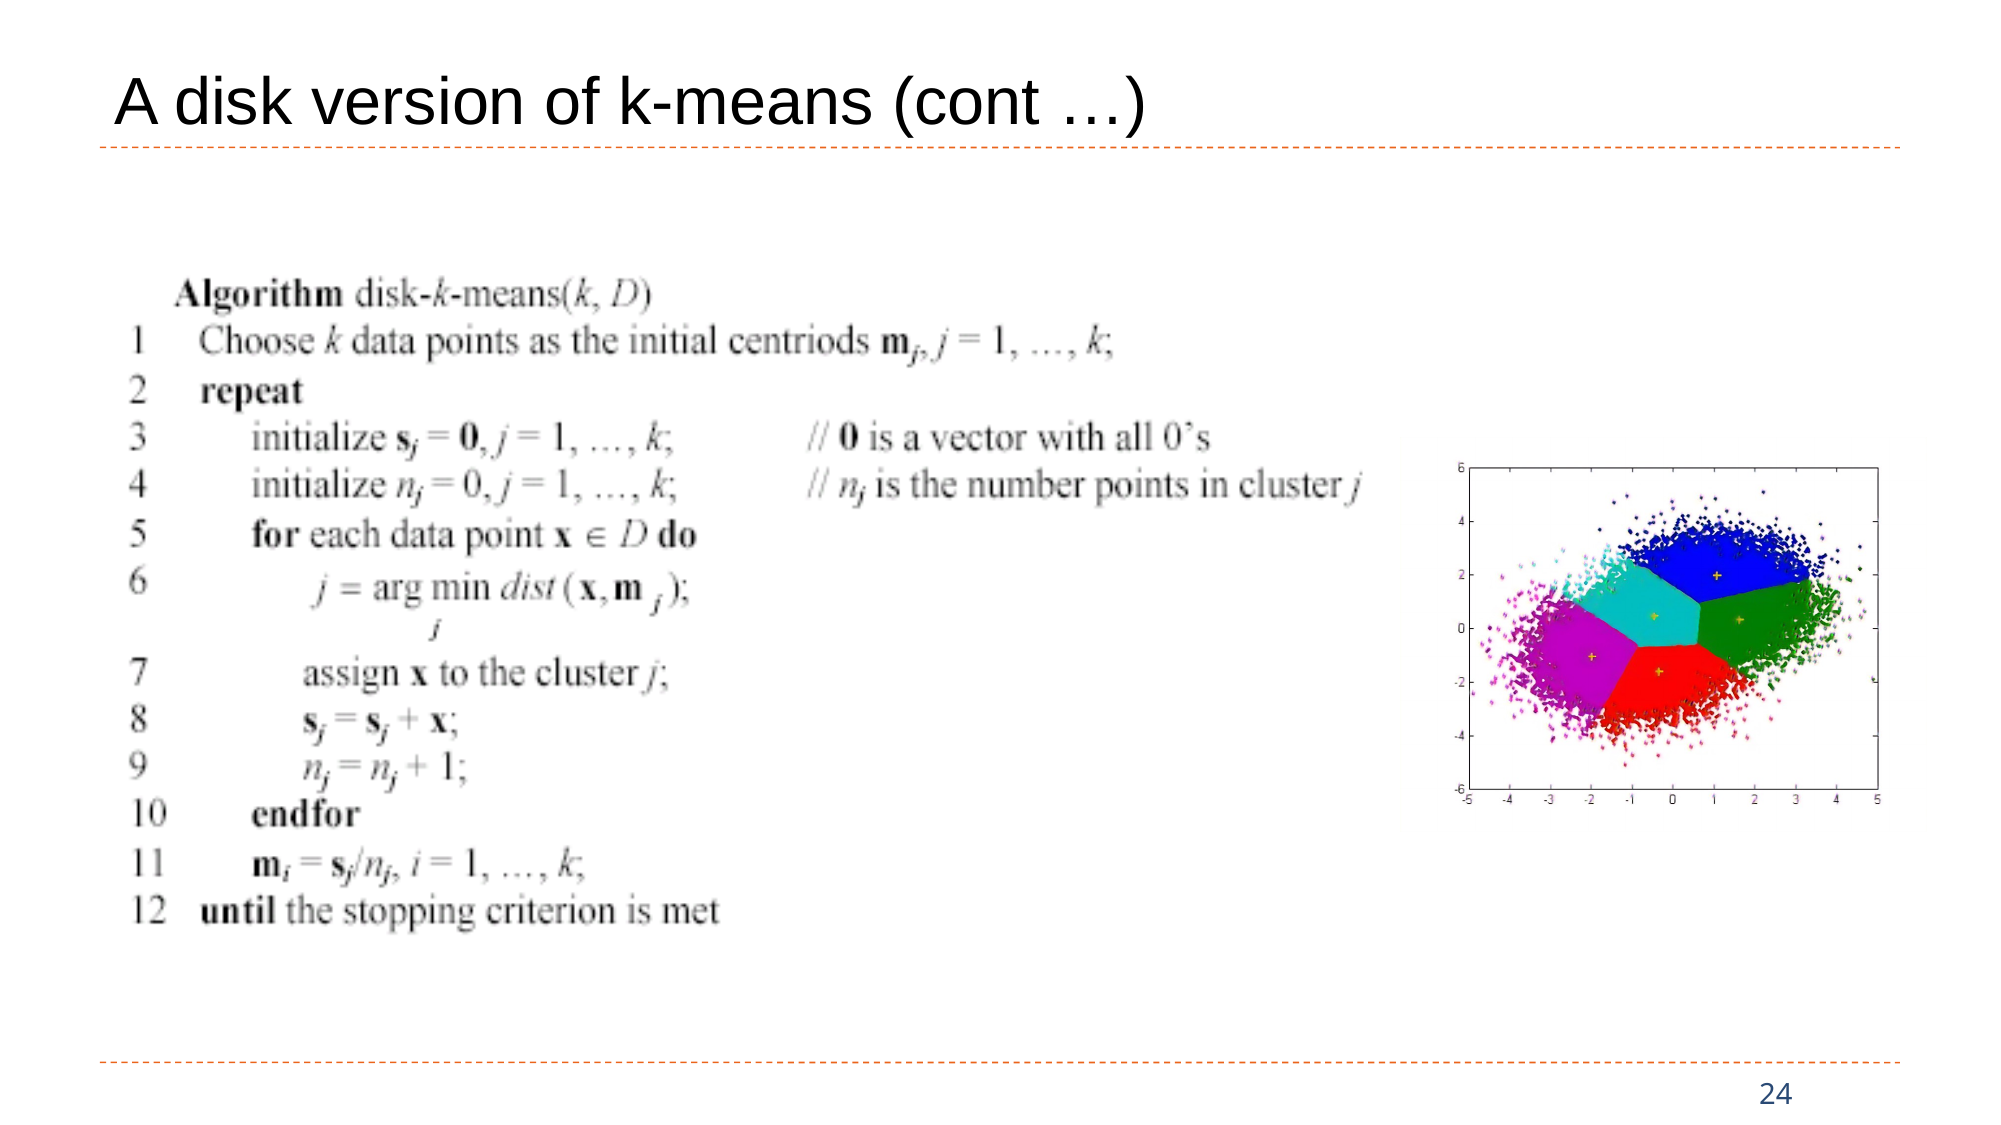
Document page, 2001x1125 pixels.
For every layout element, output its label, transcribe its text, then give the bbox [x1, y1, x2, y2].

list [124, 274, 1376, 938]
picture [1399, 437, 1928, 832]
title A disk version of k-means (cont …) [99, 24, 1900, 146]
